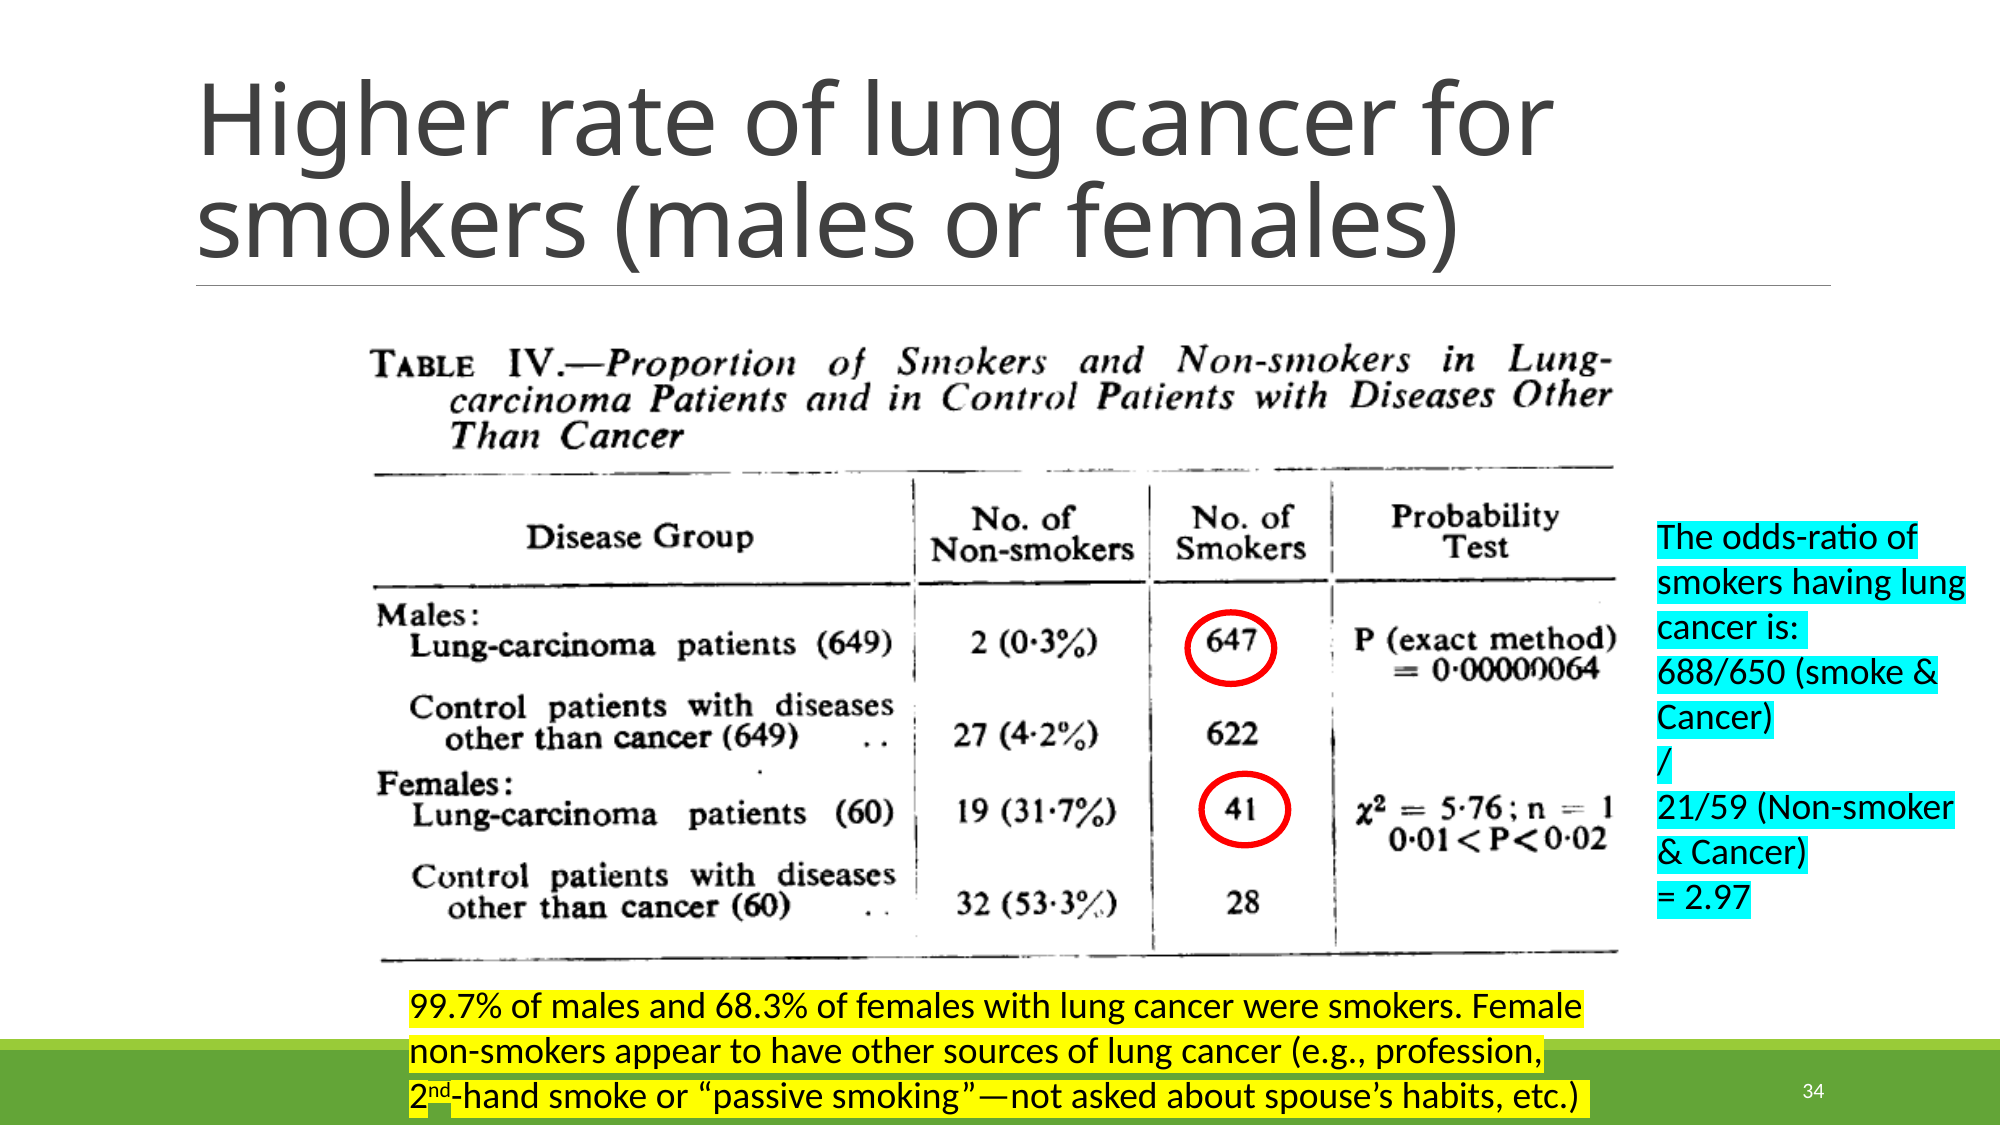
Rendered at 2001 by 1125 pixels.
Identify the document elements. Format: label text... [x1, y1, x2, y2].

slide_number 34 [1624, 1059, 1840, 1120]
text_box 99.7% of males and 68.3% of females with lung cancer were smokers. Female non-smokers appear to have other sources of lung cancer (e.g., profession, 2nd-hand smoke or “passive smoking”—not asked about spouse’s habits, etc.) [394, 975, 1606, 1124]
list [340, 328, 1643, 969]
title Higher rate of lung cancer for smokers (males or females) [180, 47, 1830, 285]
text_box The odds-ratio of smokers having lung cancer is: 688/650 (smoke & Cancer) / 21/59 (Non-smoker & Cancer) = 2.97 [1651, 504, 2000, 924]
